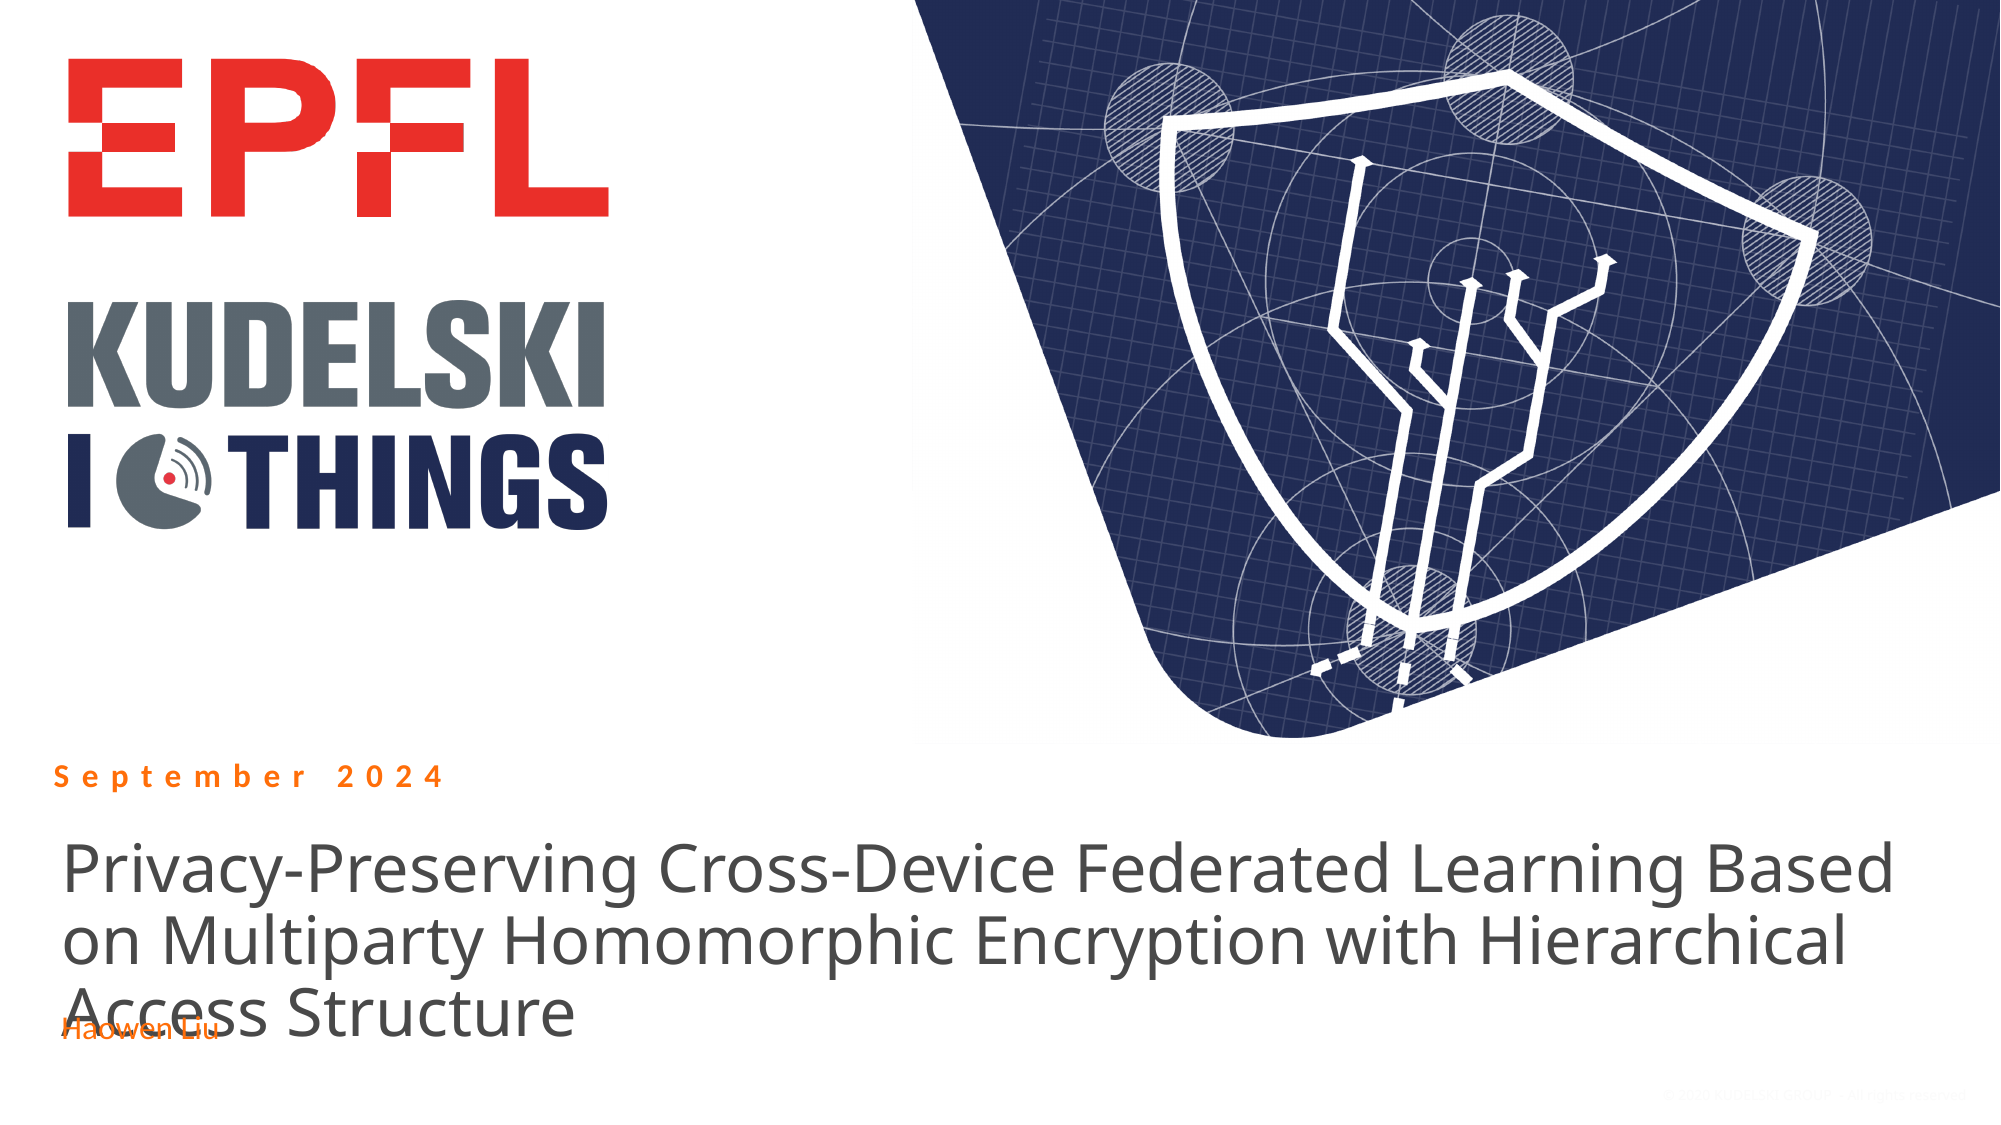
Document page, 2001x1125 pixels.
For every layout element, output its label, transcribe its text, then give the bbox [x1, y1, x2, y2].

picture [68, 300, 609, 530]
title September 2024 [53, 758, 787, 799]
list Privacy-Preserving Cross-Device Federated Learning Based on Multiparty Homomorphic Encryption with Hierarchical Access Structure [53, 835, 1988, 935]
list Haowen Liu [53, 1010, 1778, 1053]
picture [912, 0, 2000, 744]
